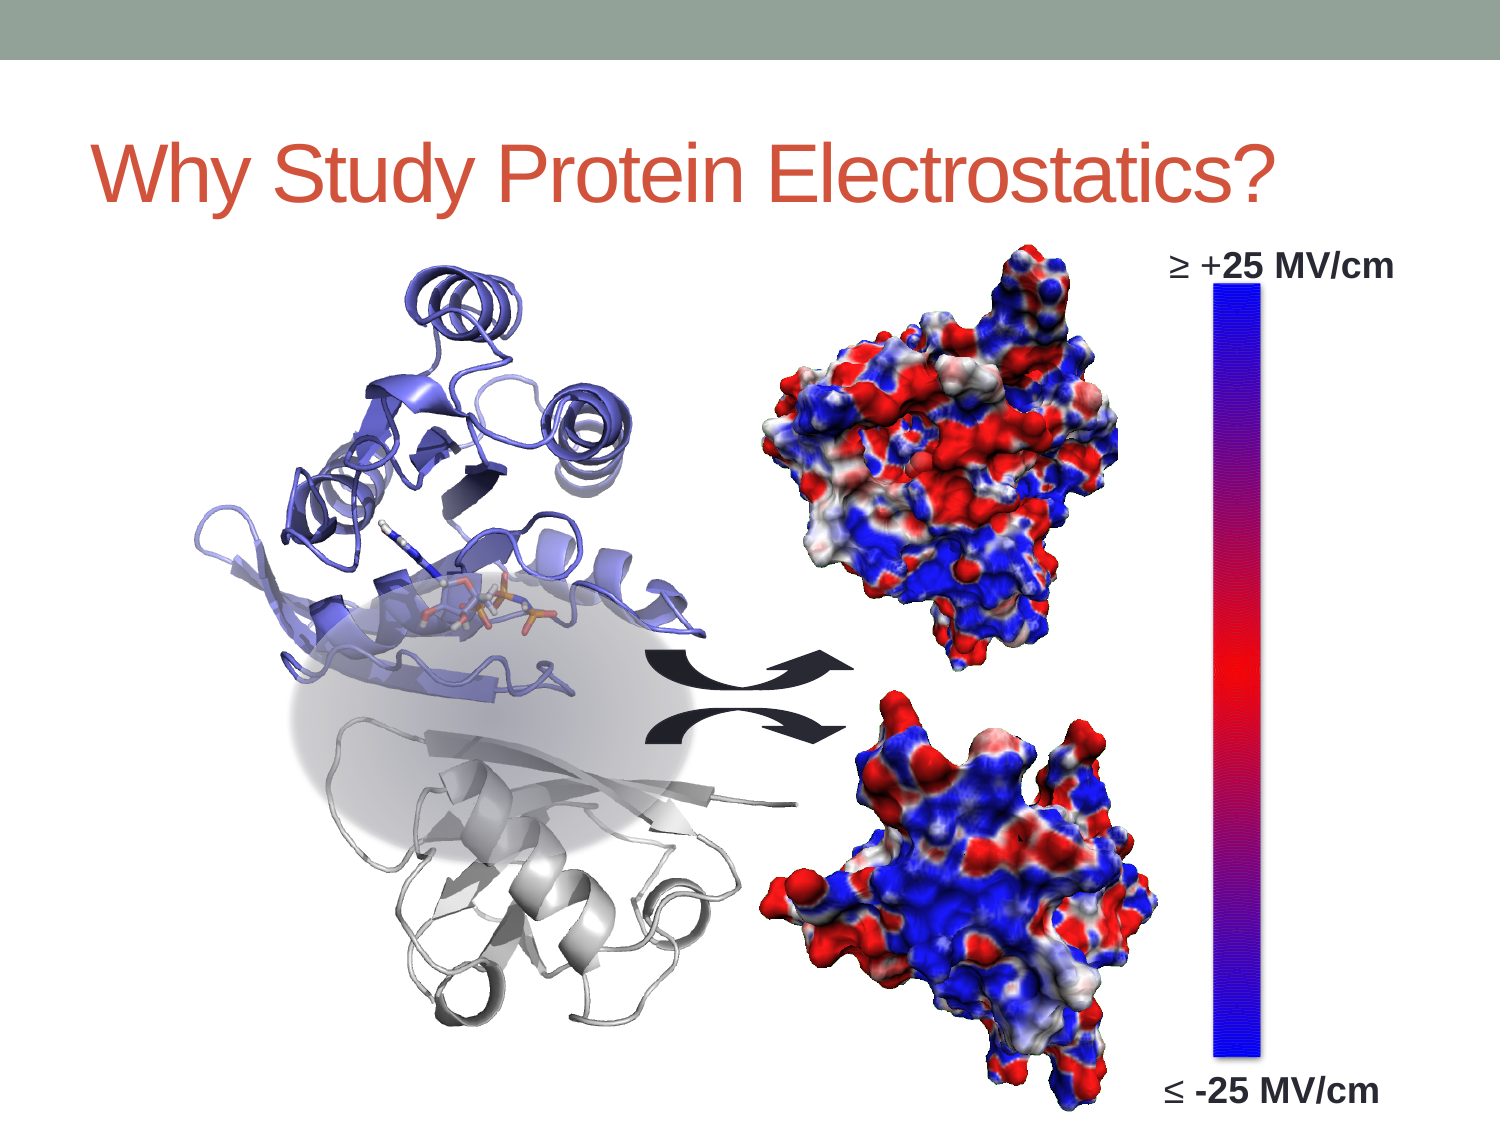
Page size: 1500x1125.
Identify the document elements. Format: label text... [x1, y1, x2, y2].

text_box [173, 188, 1412, 1125]
title Why Study Protein Electrostatics? [75, 87, 1425, 250]
